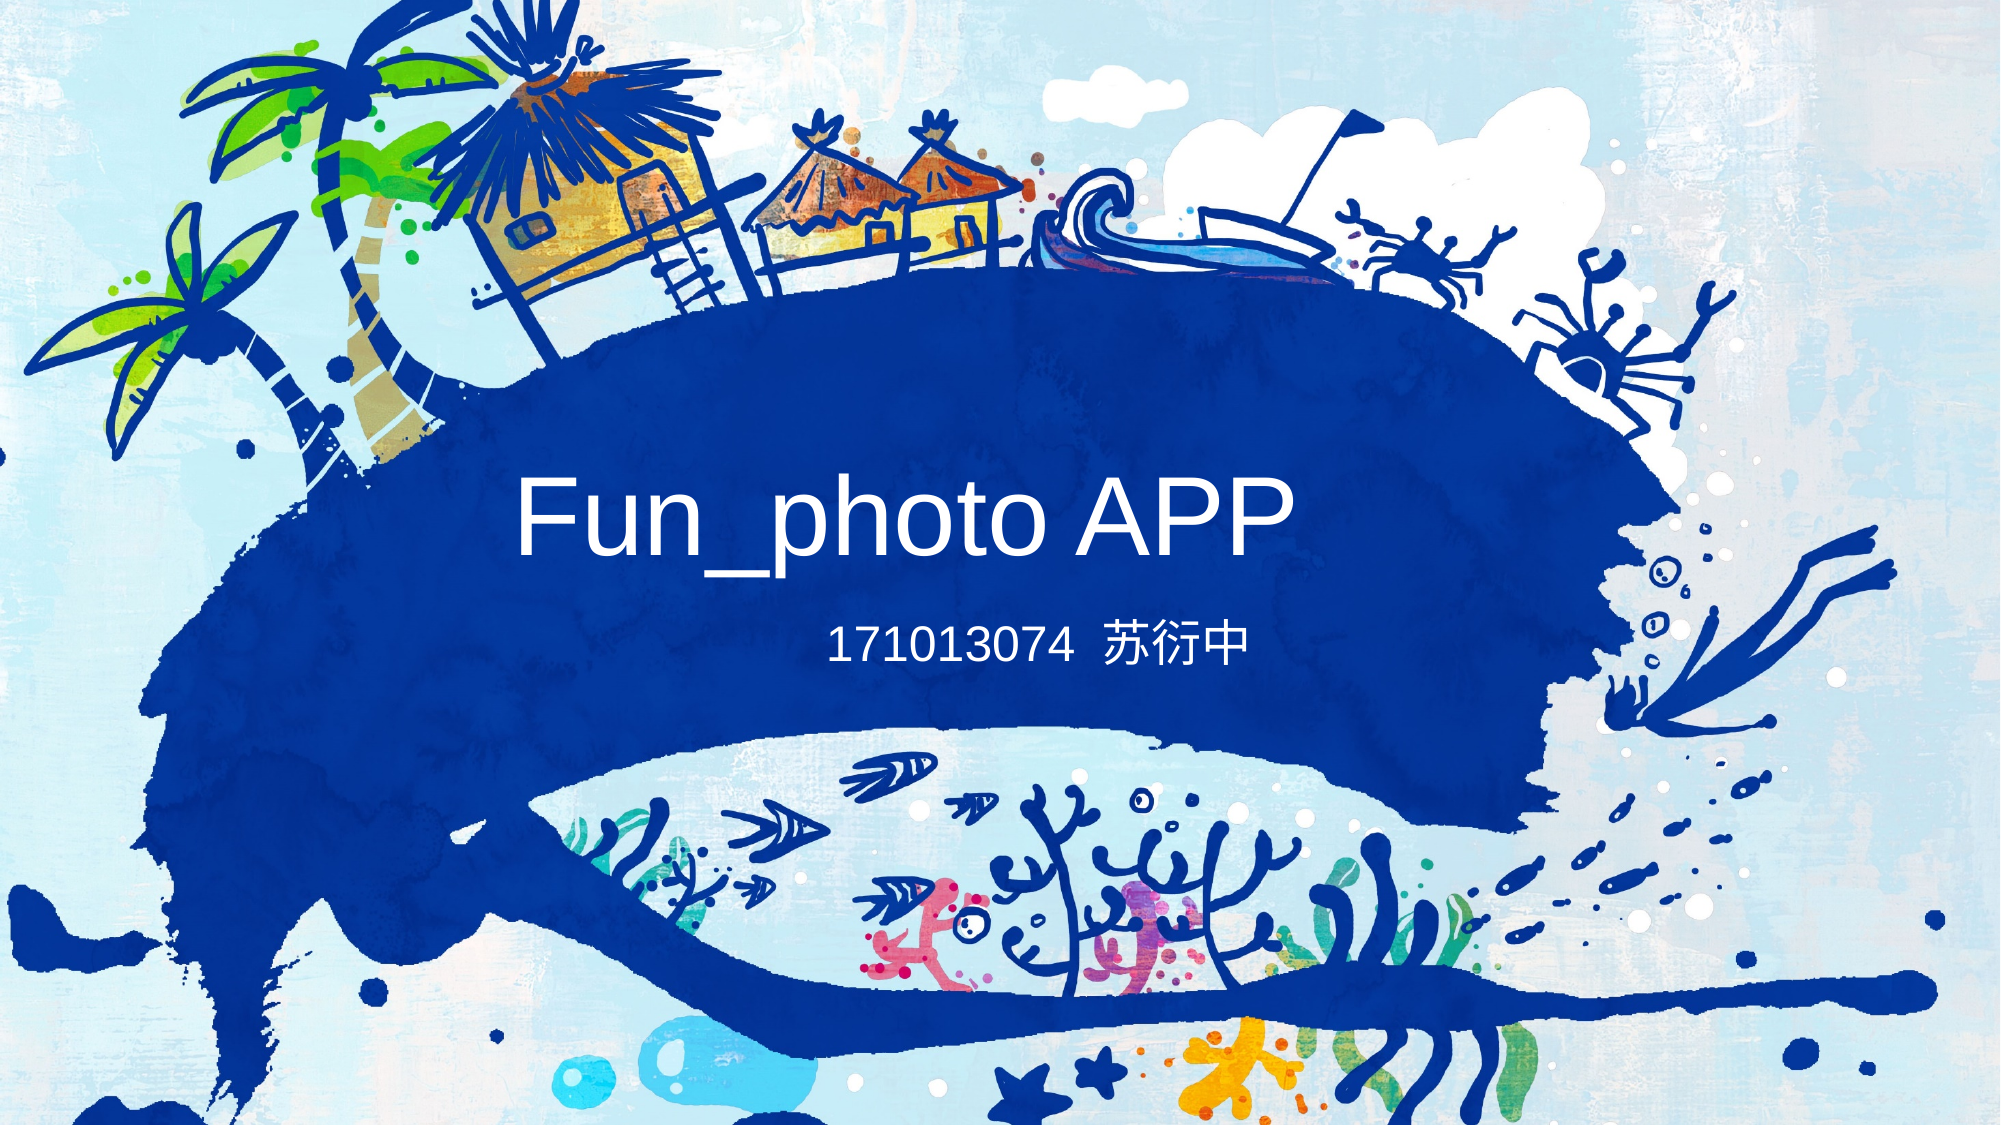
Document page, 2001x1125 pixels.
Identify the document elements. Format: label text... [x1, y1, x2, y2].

subtitle 171013074 苏衍中 [497, 591, 1580, 680]
picture [0, 0, 2001, 1125]
title Fun_photo APP [497, 407, 1580, 586]
